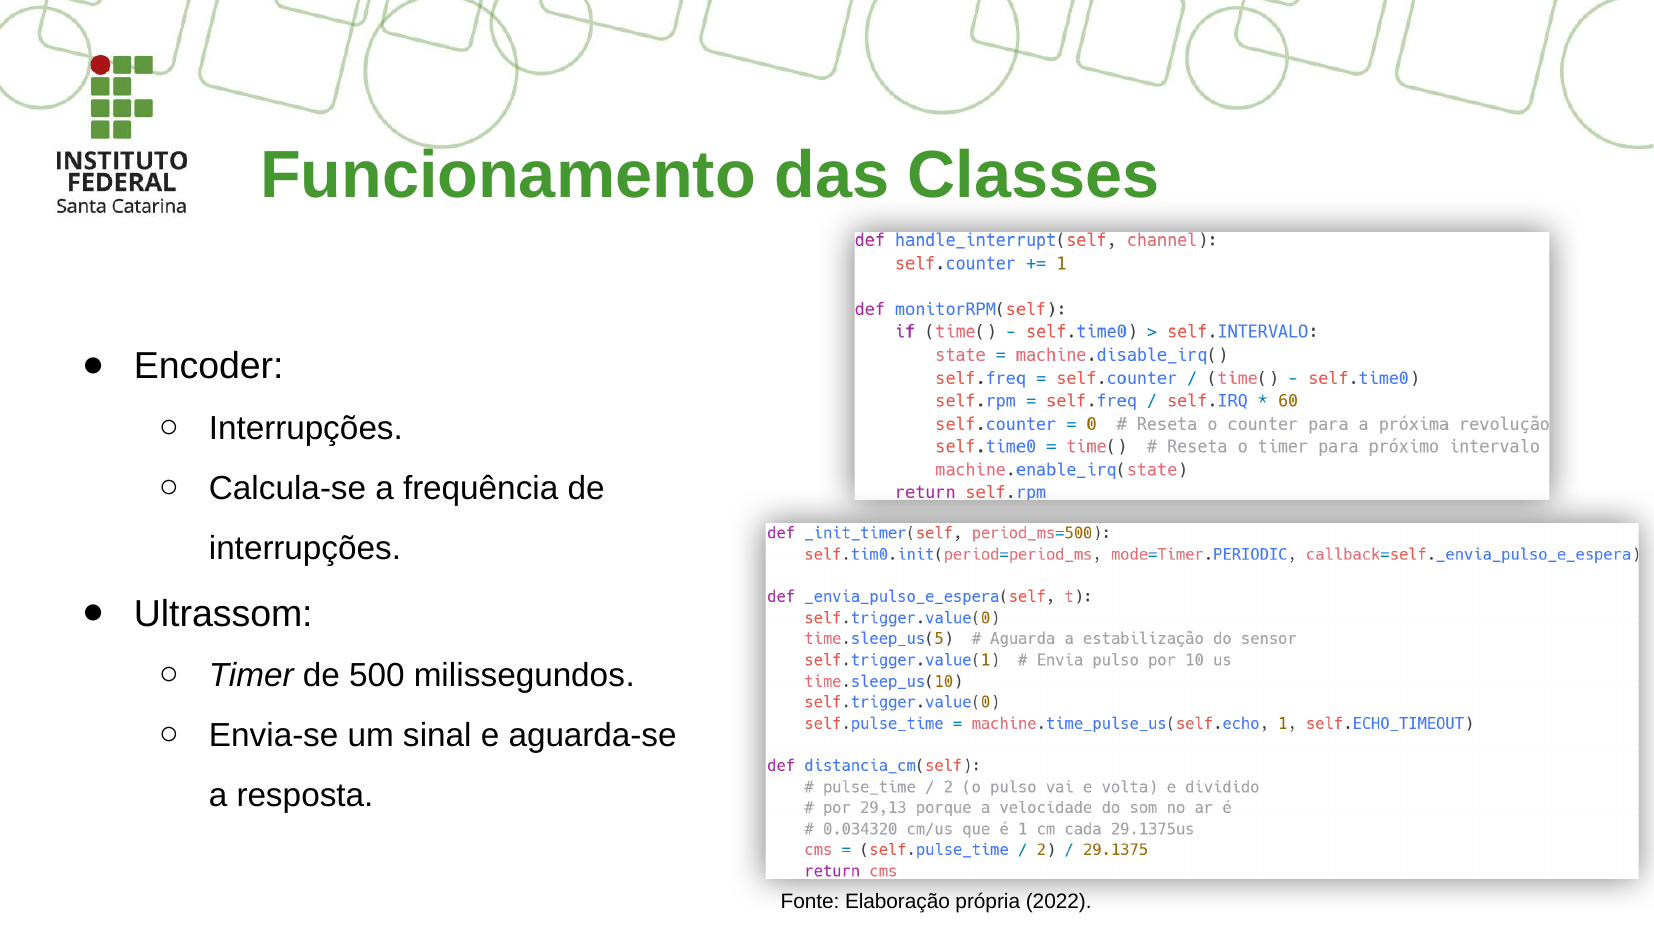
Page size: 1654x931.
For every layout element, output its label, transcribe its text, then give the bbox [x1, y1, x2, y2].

text_box Fonte: Elaboração própria (2022). [765, 900, 1258, 925]
picture [0, 0, 1654, 931]
list Encoder: Interrupções. Calcula-se a frequência de interrupções. Ultrassom: Timer de 500 milissegundos. Envia-se um sinal e aguarda-se a resposta. [59, 318, 830, 848]
title Funcionamento das Classes [259, 132, 1571, 208]
